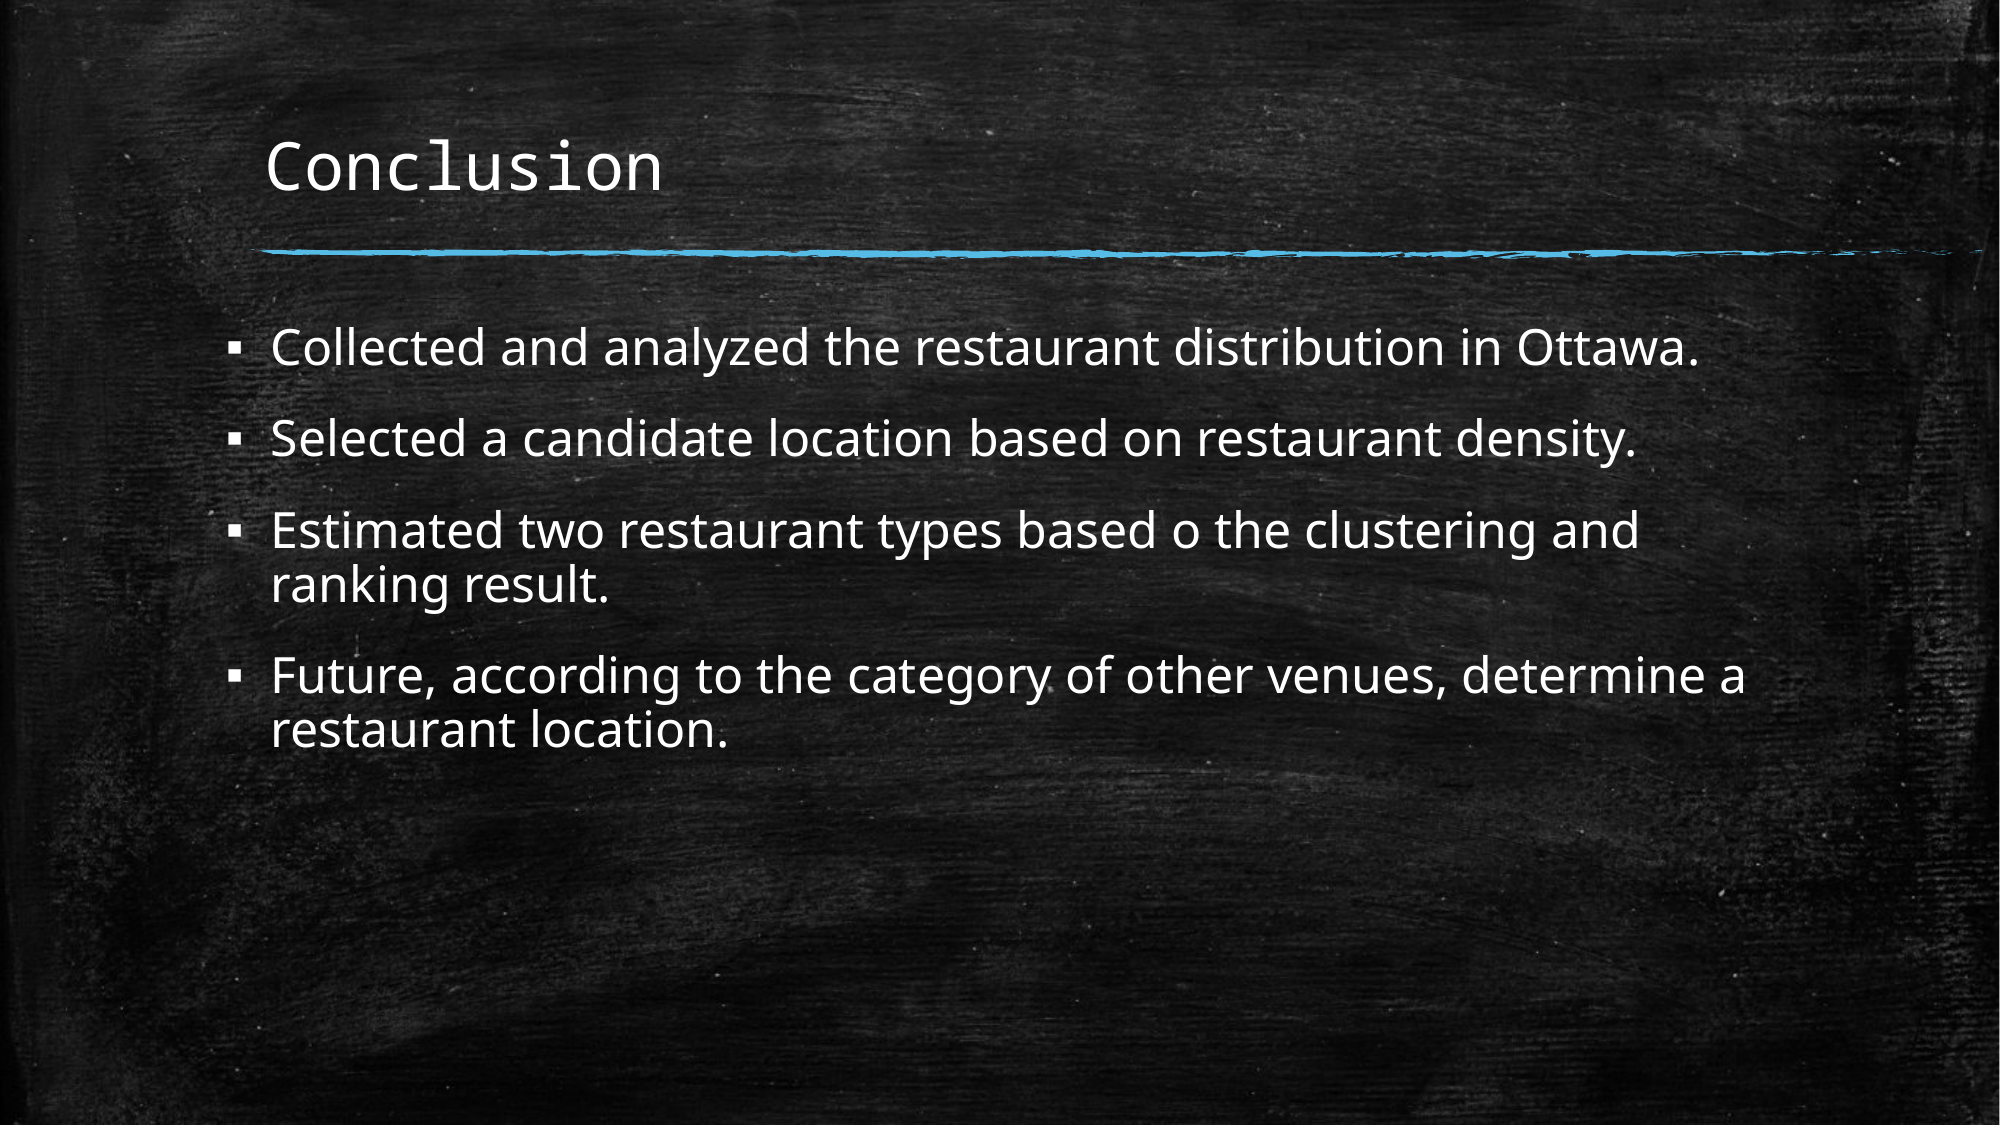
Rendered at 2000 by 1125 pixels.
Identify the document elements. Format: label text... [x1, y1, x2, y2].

list Collected and analyzed the restaurant distribution in Ottawa. Selected a candidate location based on restaurant density. Estimated two restaurant types based o the clustering and ranking result. Future, according to the category of other venues, determine a restaurant location. [210, 314, 1789, 811]
title Conclusion [249, 45, 1788, 213]
